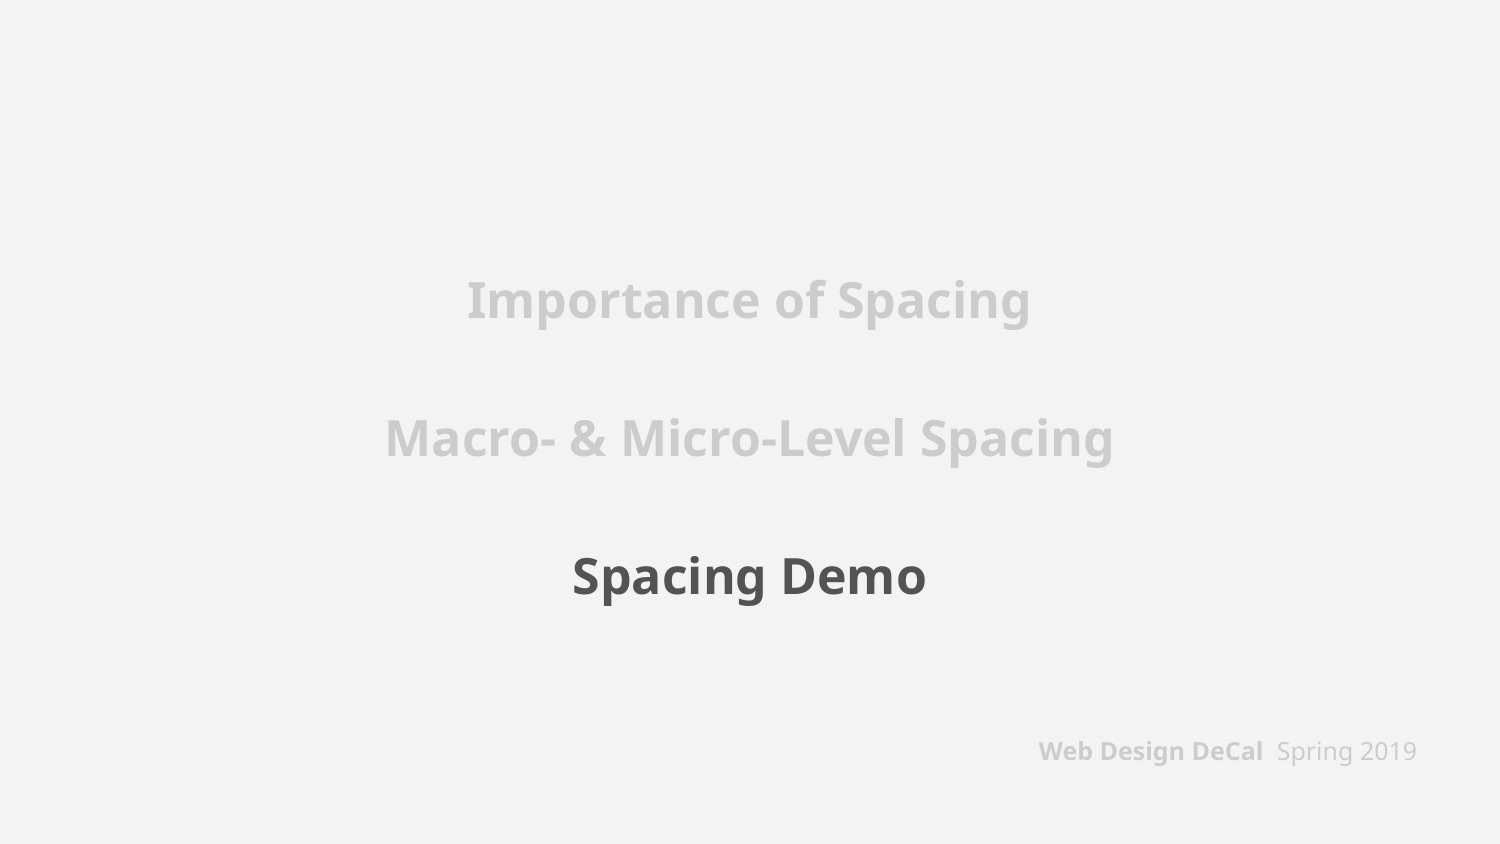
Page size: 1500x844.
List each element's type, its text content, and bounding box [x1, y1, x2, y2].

title Importance of Spacing Macro- & Micro-Level Spacing Spacing Demo [75, 169, 1425, 694]
